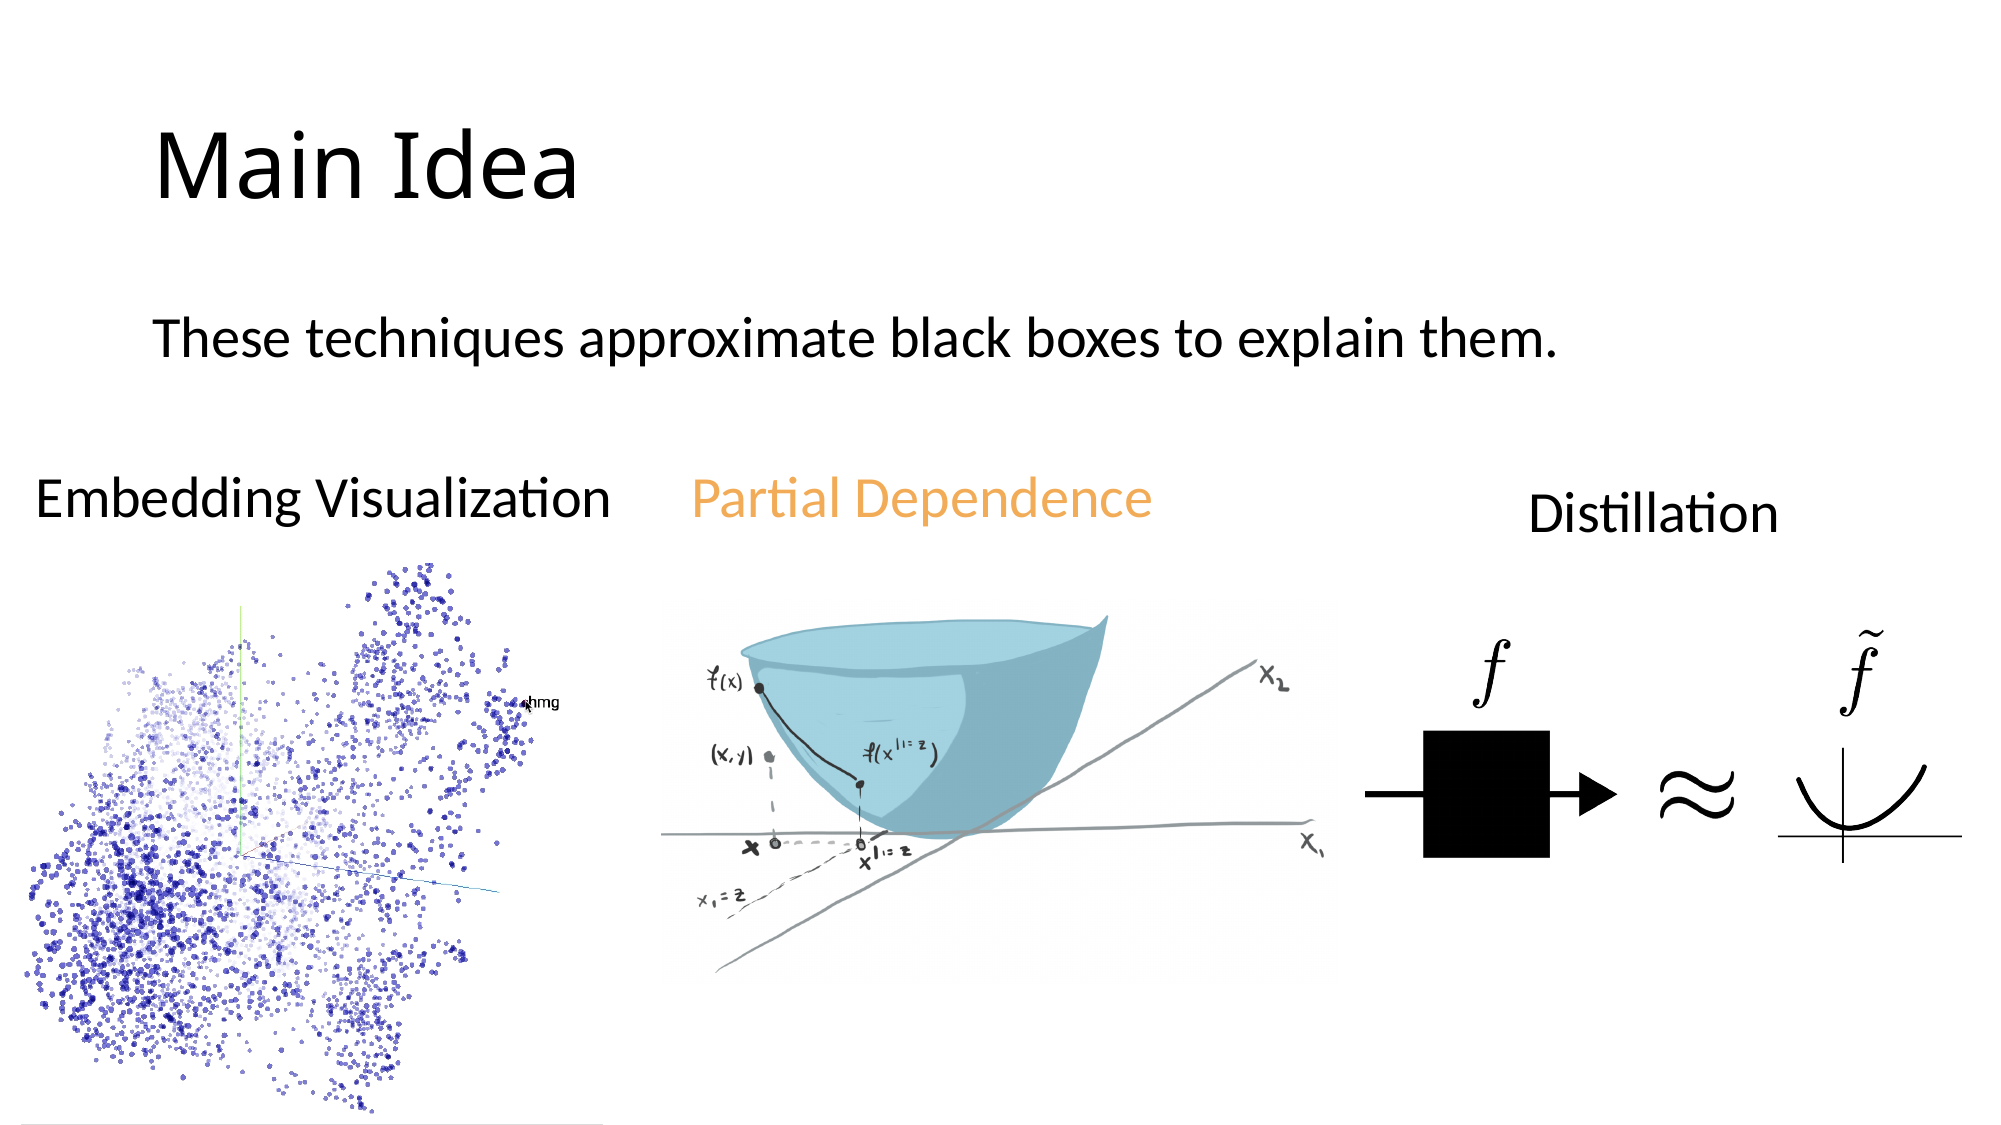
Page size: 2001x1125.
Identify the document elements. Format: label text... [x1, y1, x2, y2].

picture [1365, 629, 1962, 863]
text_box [20, 562, 603, 1125]
text_box Embedding Visualization [20, 459, 676, 563]
title Main Idea [137, 59, 1863, 278]
picture [661, 599, 1339, 984]
text_box Distillation [1513, 475, 2000, 578]
list These techniques approximate black boxes to explain them. [137, 299, 1863, 424]
text_box Partial Dependence [676, 459, 1261, 563]
